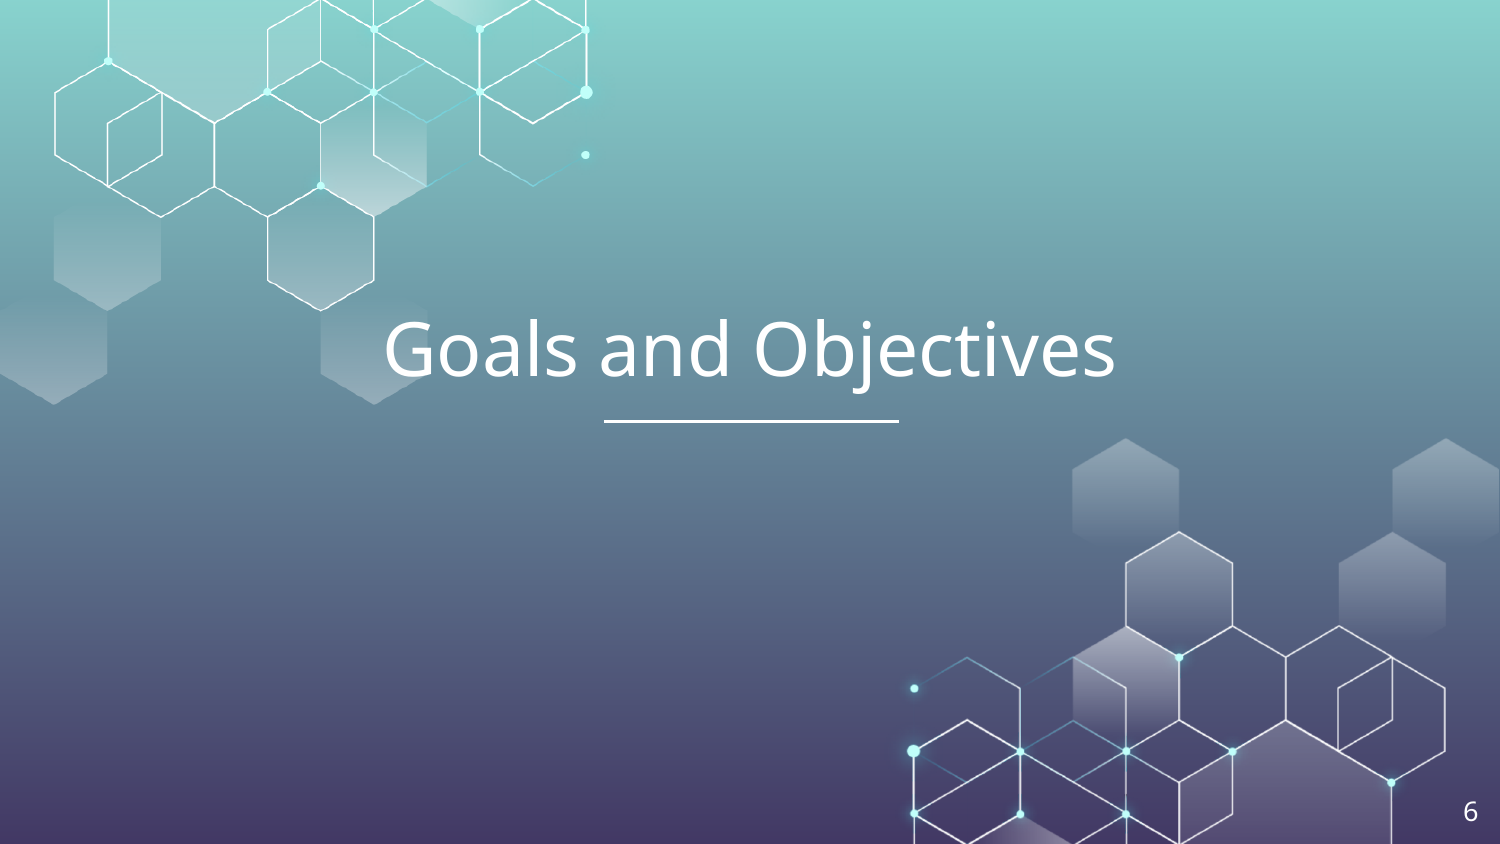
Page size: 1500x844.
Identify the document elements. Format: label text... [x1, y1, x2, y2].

slide_number ‹#› [1403, 779, 1494, 844]
picture [876, 438, 1498, 844]
picture [0, 0, 624, 405]
title Goals and Objectives [203, 296, 1297, 407]
